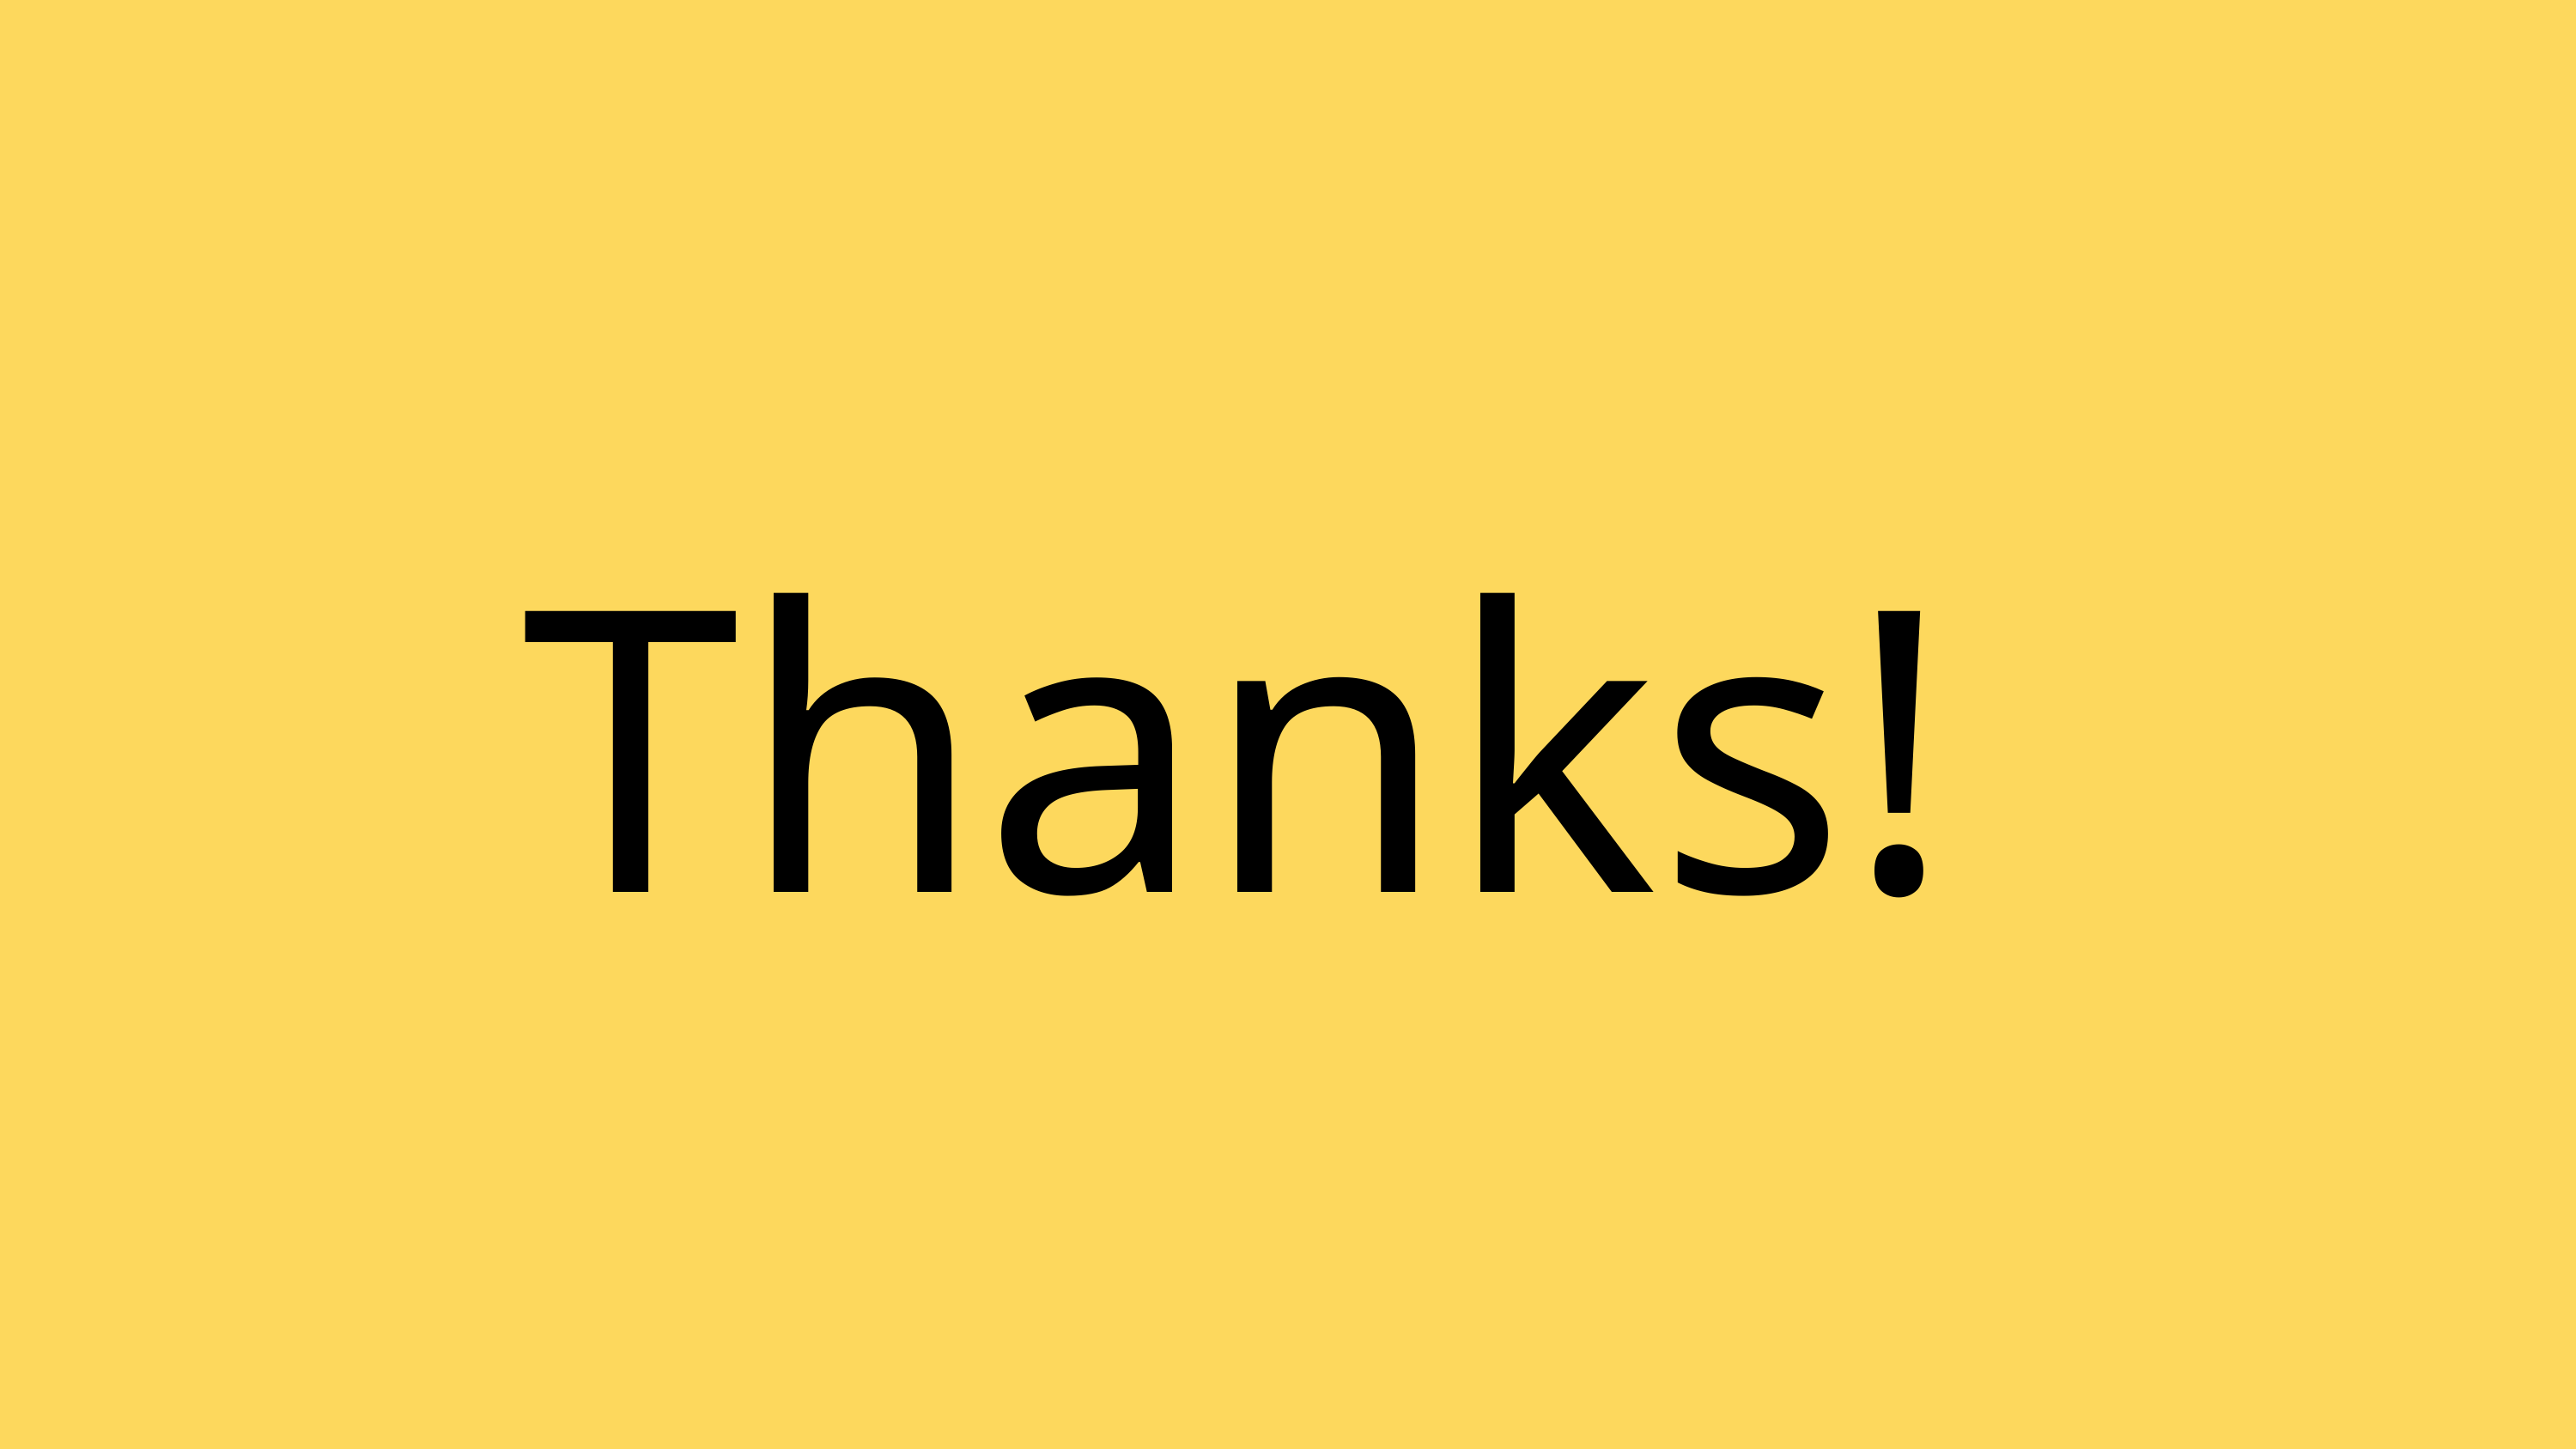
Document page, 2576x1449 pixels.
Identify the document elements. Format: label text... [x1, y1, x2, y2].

text_box Thanks! [108, 420, 2468, 972]
